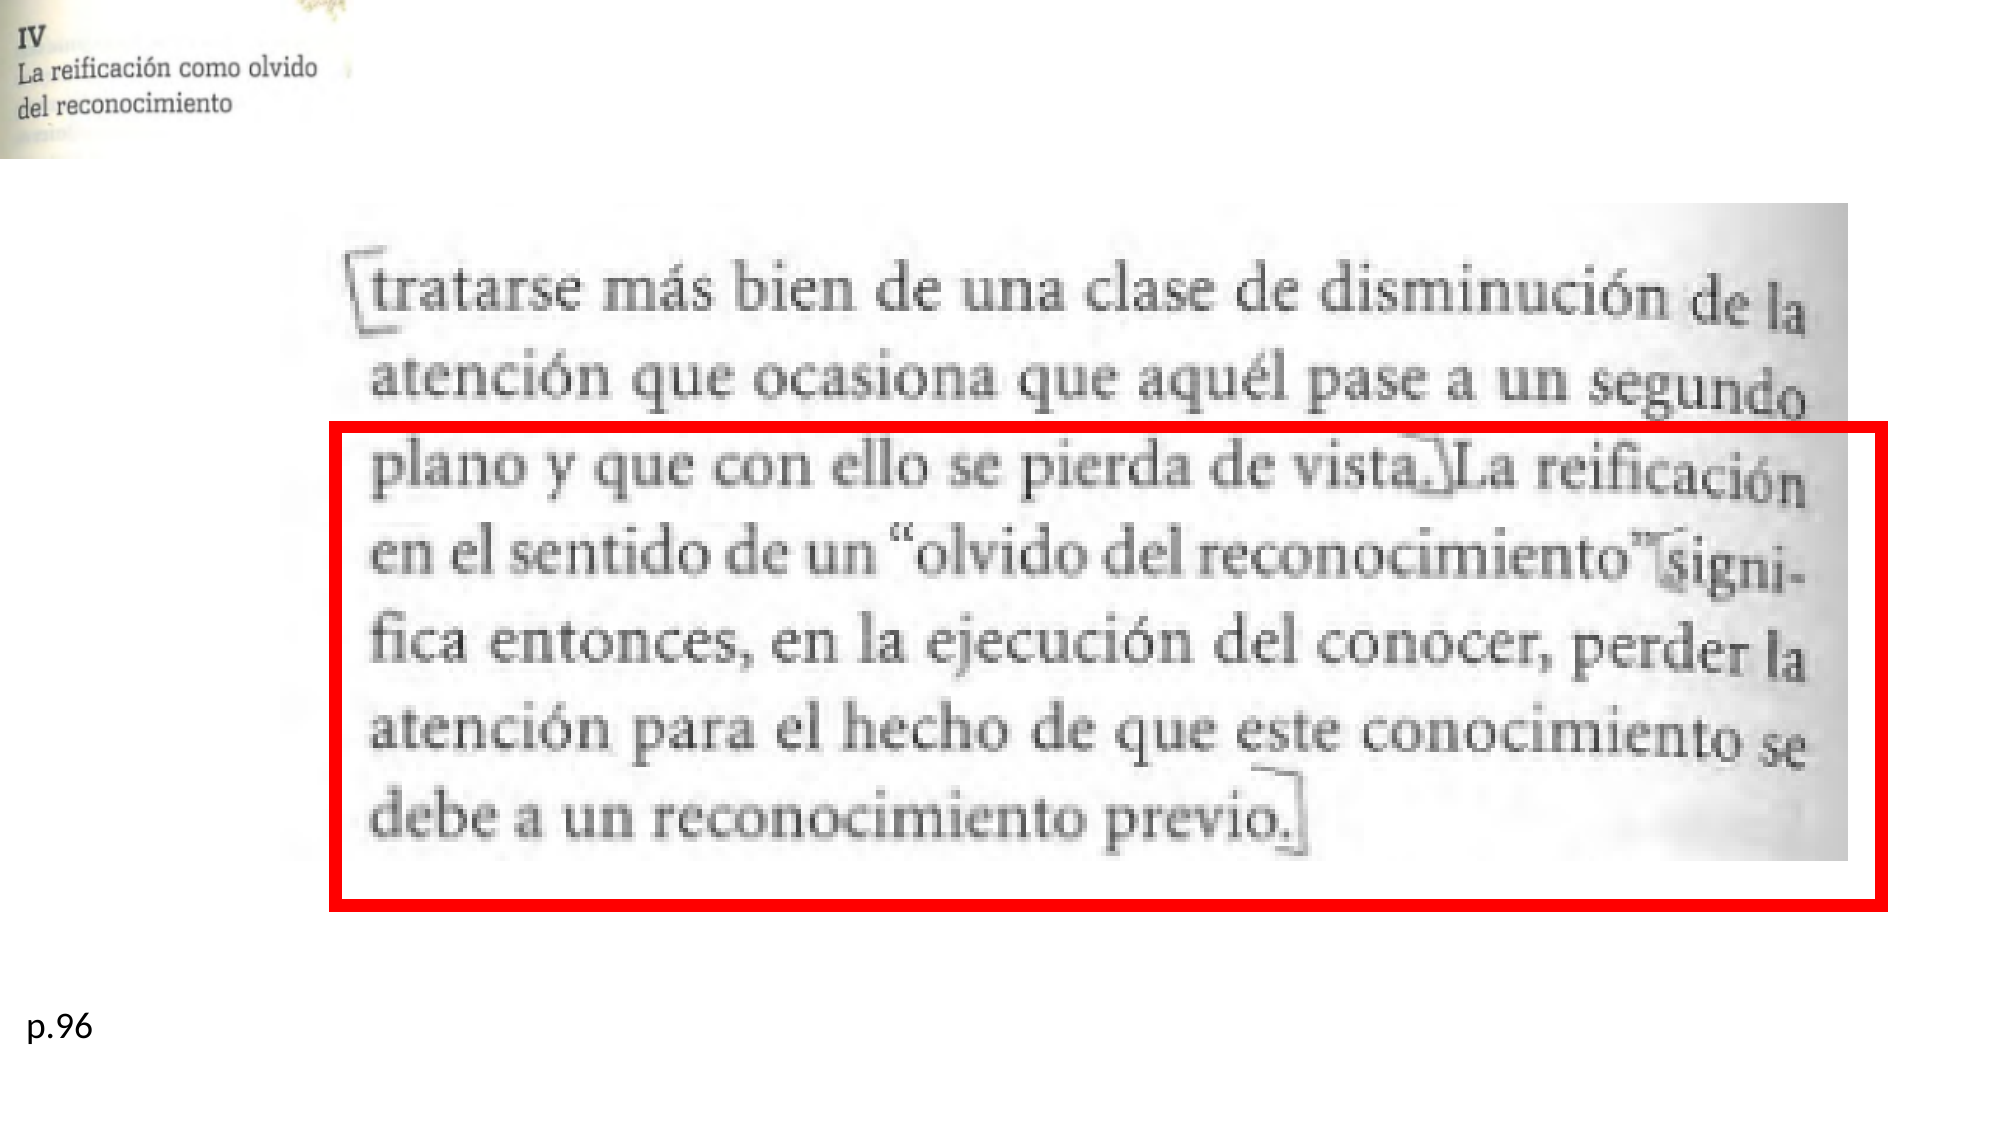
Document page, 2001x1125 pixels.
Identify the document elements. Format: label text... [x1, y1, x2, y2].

picture [280, 203, 1848, 861]
picture [0, 0, 354, 159]
text_box [335, 426, 1882, 907]
text_box p.96 [11, 993, 179, 1054]
